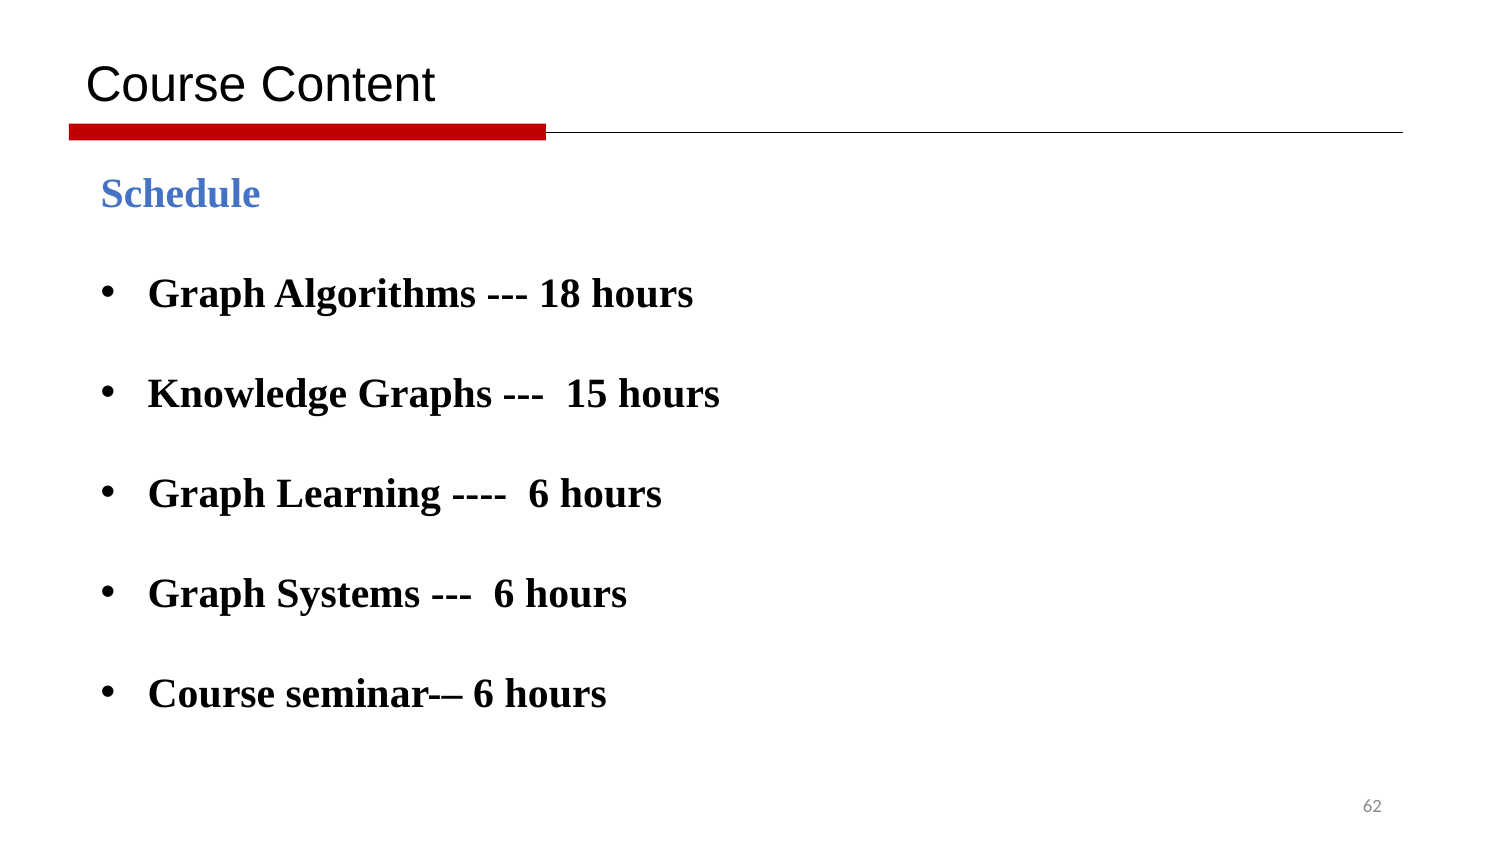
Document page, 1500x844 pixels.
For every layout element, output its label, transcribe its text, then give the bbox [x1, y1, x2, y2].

text_box [68, 123, 547, 132]
text_box Course Content [70, 43, 451, 119]
text_box [68, 133, 547, 142]
slide_number 62 [1059, 782, 1397, 827]
text_box Schedule Graph Algorithms --- 18 hours Knowledge Graphs --- 15 hours Graph Learning ---- 6 hours Graph Systems --- 6 hours Course seminar-– 6 hours [85, 158, 1385, 724]
